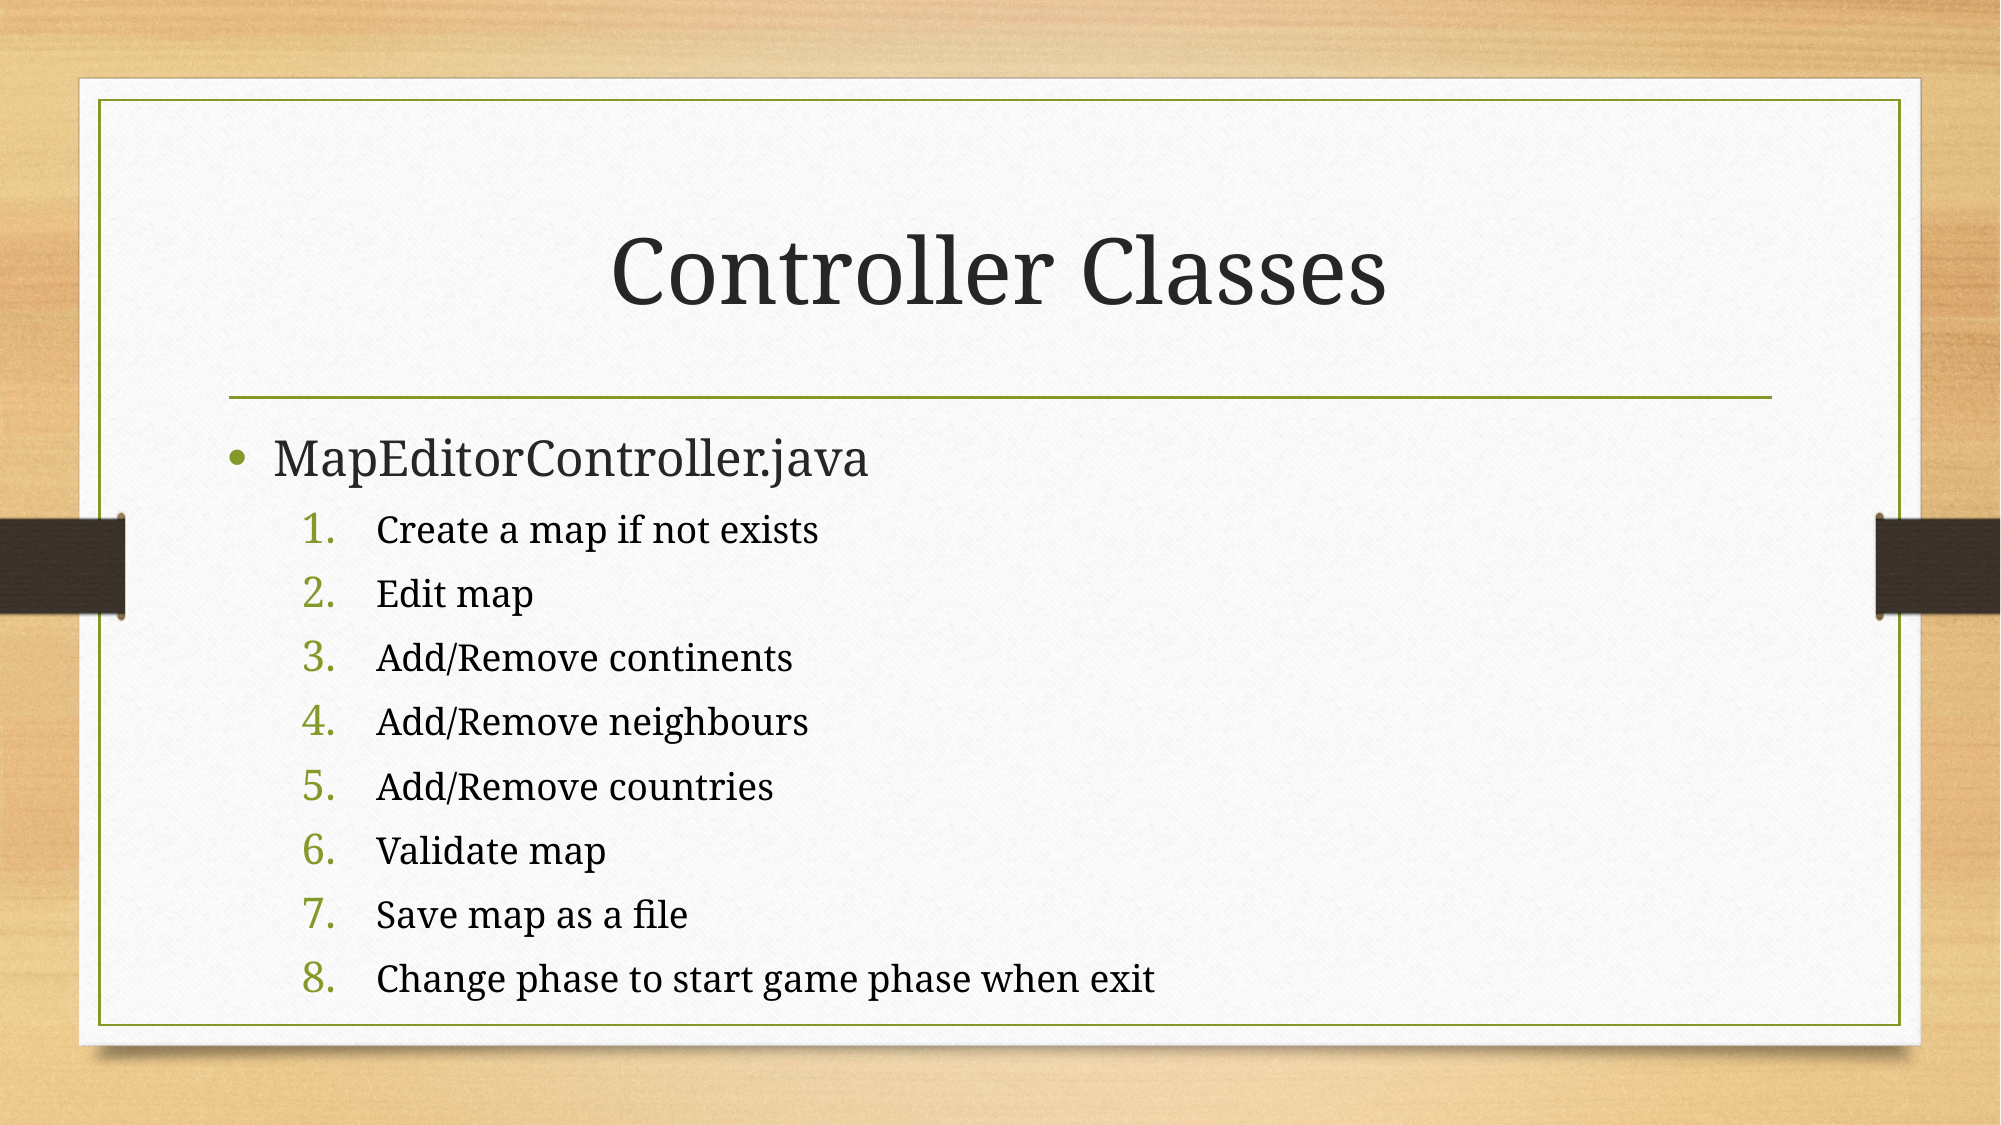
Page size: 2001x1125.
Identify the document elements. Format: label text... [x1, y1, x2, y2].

list MapEditorController.java Create a map if not exists Edit map Add/Remove continents Add/Remove neighbours Add/Remove countries Validate map Save map as a file Change phase to start game phase when exit [212, 419, 1788, 1010]
picture [0, 0, 2001, 1125]
title Controller Classes [212, 161, 1788, 375]
